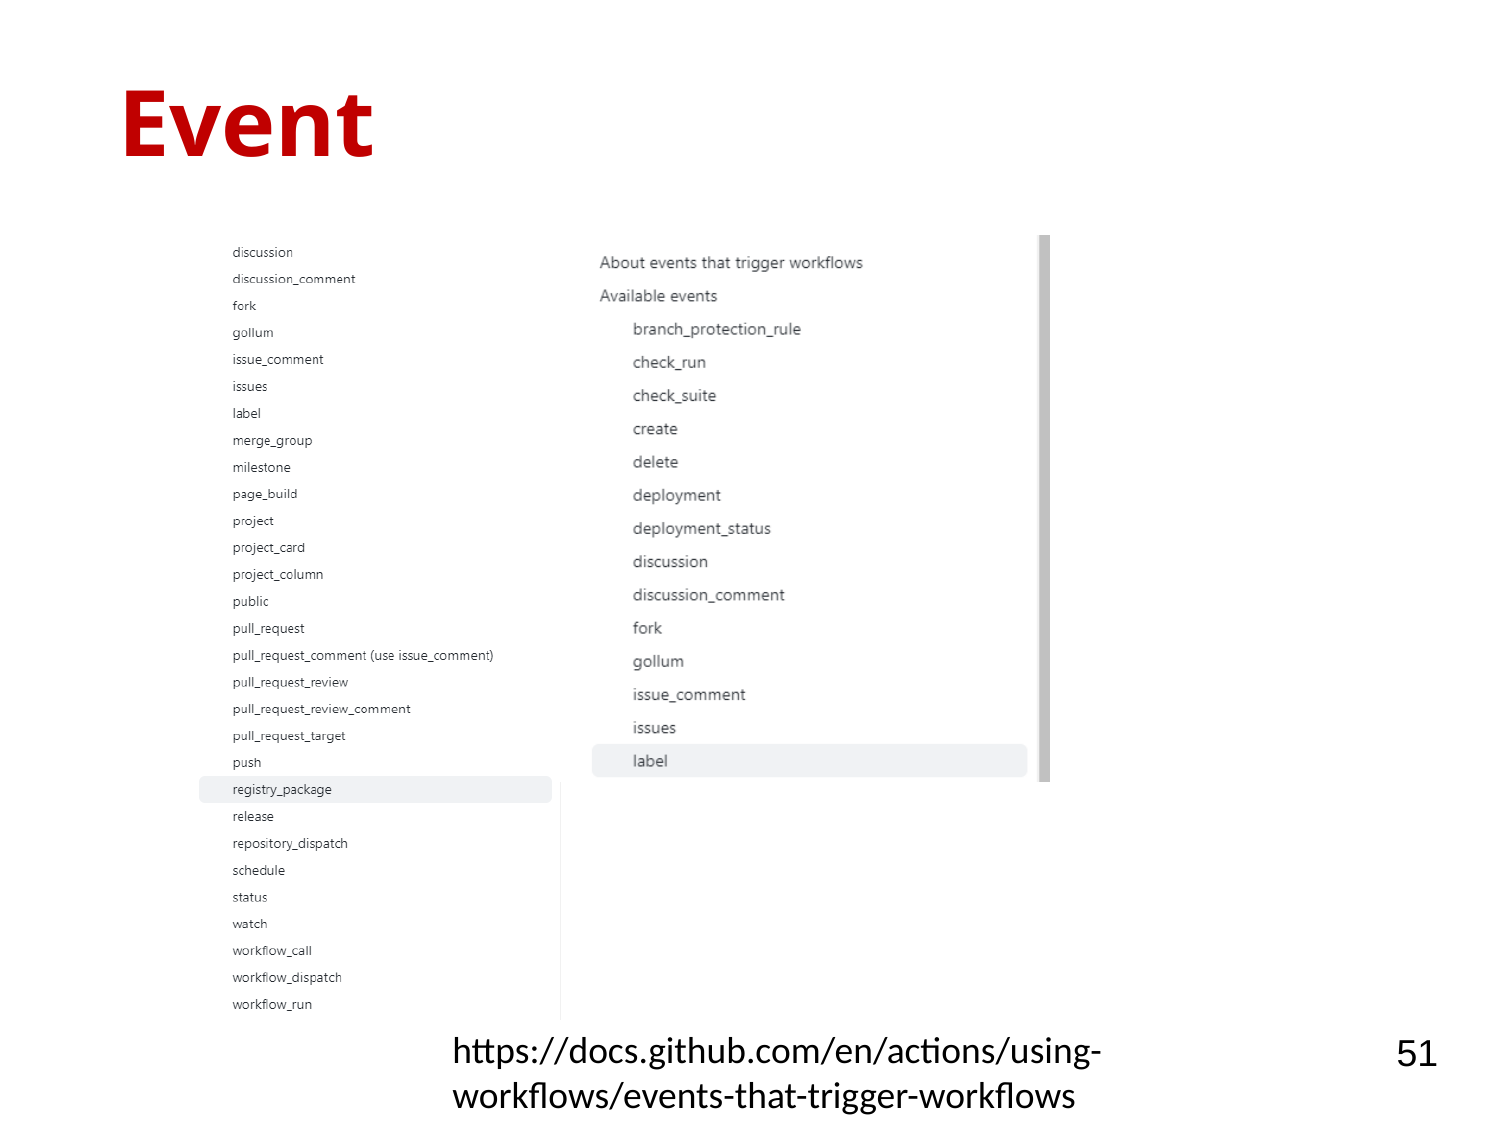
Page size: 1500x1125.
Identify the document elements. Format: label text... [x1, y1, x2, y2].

slide_number 51 [1276, 1000, 1454, 1103]
picture [144, 235, 1050, 1020]
title Event [0, 0, 1500, 255]
text_box https://docs.github.com/en/actions/using-workflows/events-that-trigger-workflows [437, 1018, 1191, 1124]
